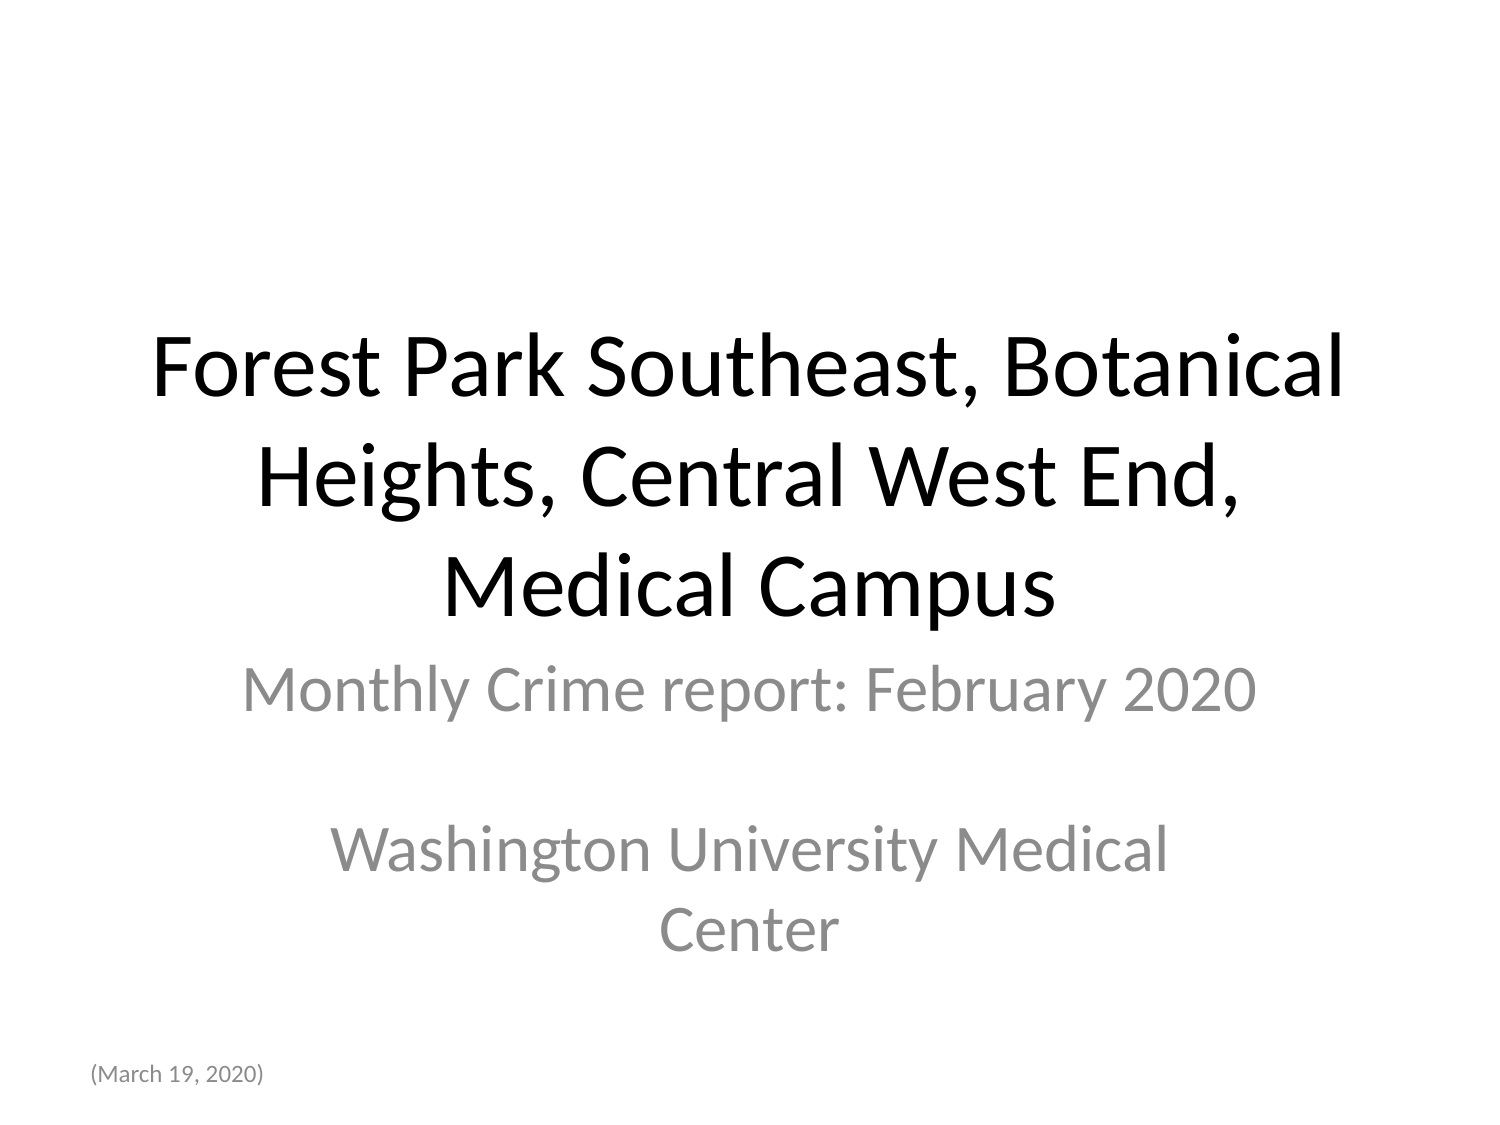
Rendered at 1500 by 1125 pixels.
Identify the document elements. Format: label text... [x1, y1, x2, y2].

subtitle Monthly Crime report: February 2020 Washington University Medical Center [225, 637, 1275, 925]
title Forest Park Southeast, Botanical Heights, Central West End, Medical Campus [112, 349, 1388, 591]
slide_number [75, 1042, 425, 1103]
